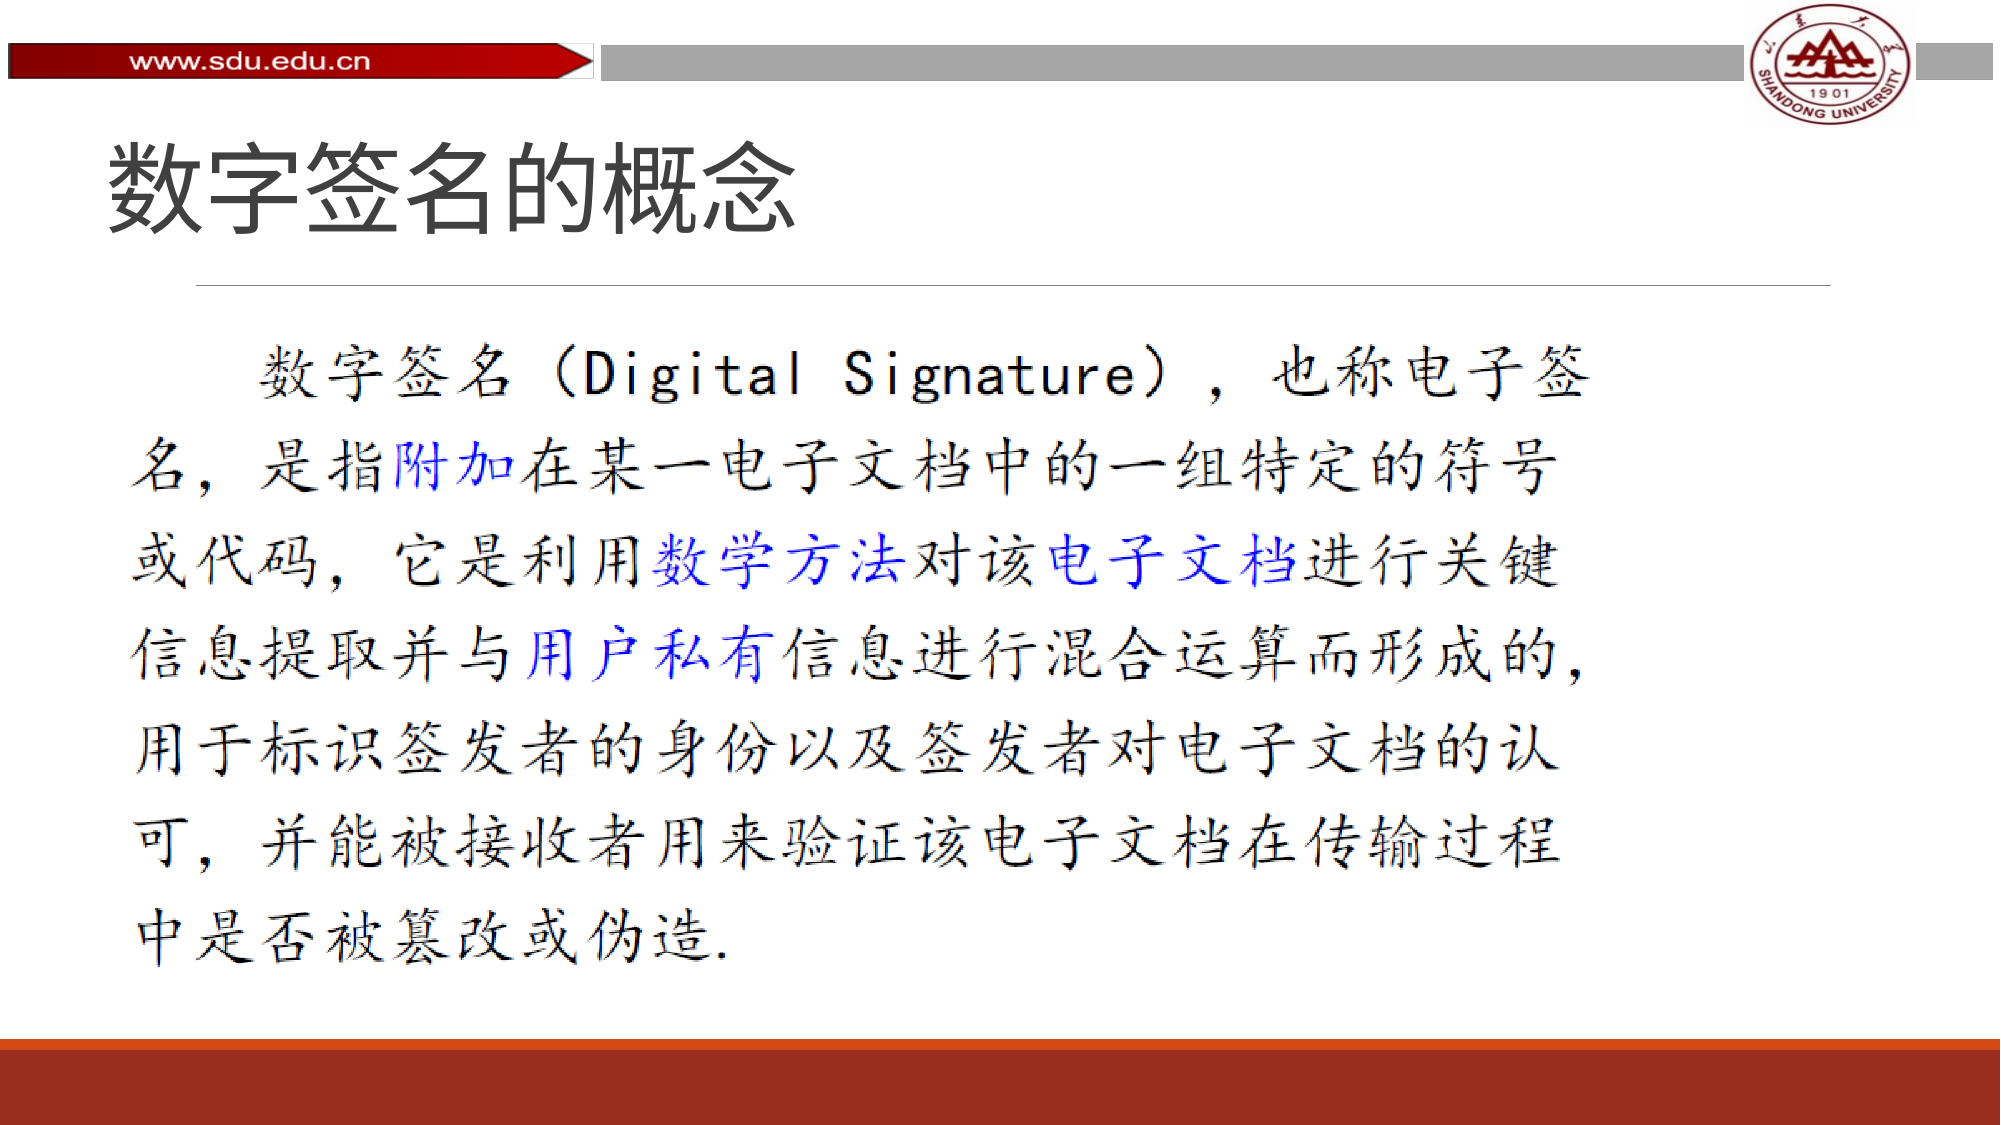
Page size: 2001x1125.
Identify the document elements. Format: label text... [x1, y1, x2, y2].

title 数字签名的概念 [90, 102, 1945, 255]
picture [8, 0, 1993, 102]
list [107, 322, 1605, 972]
